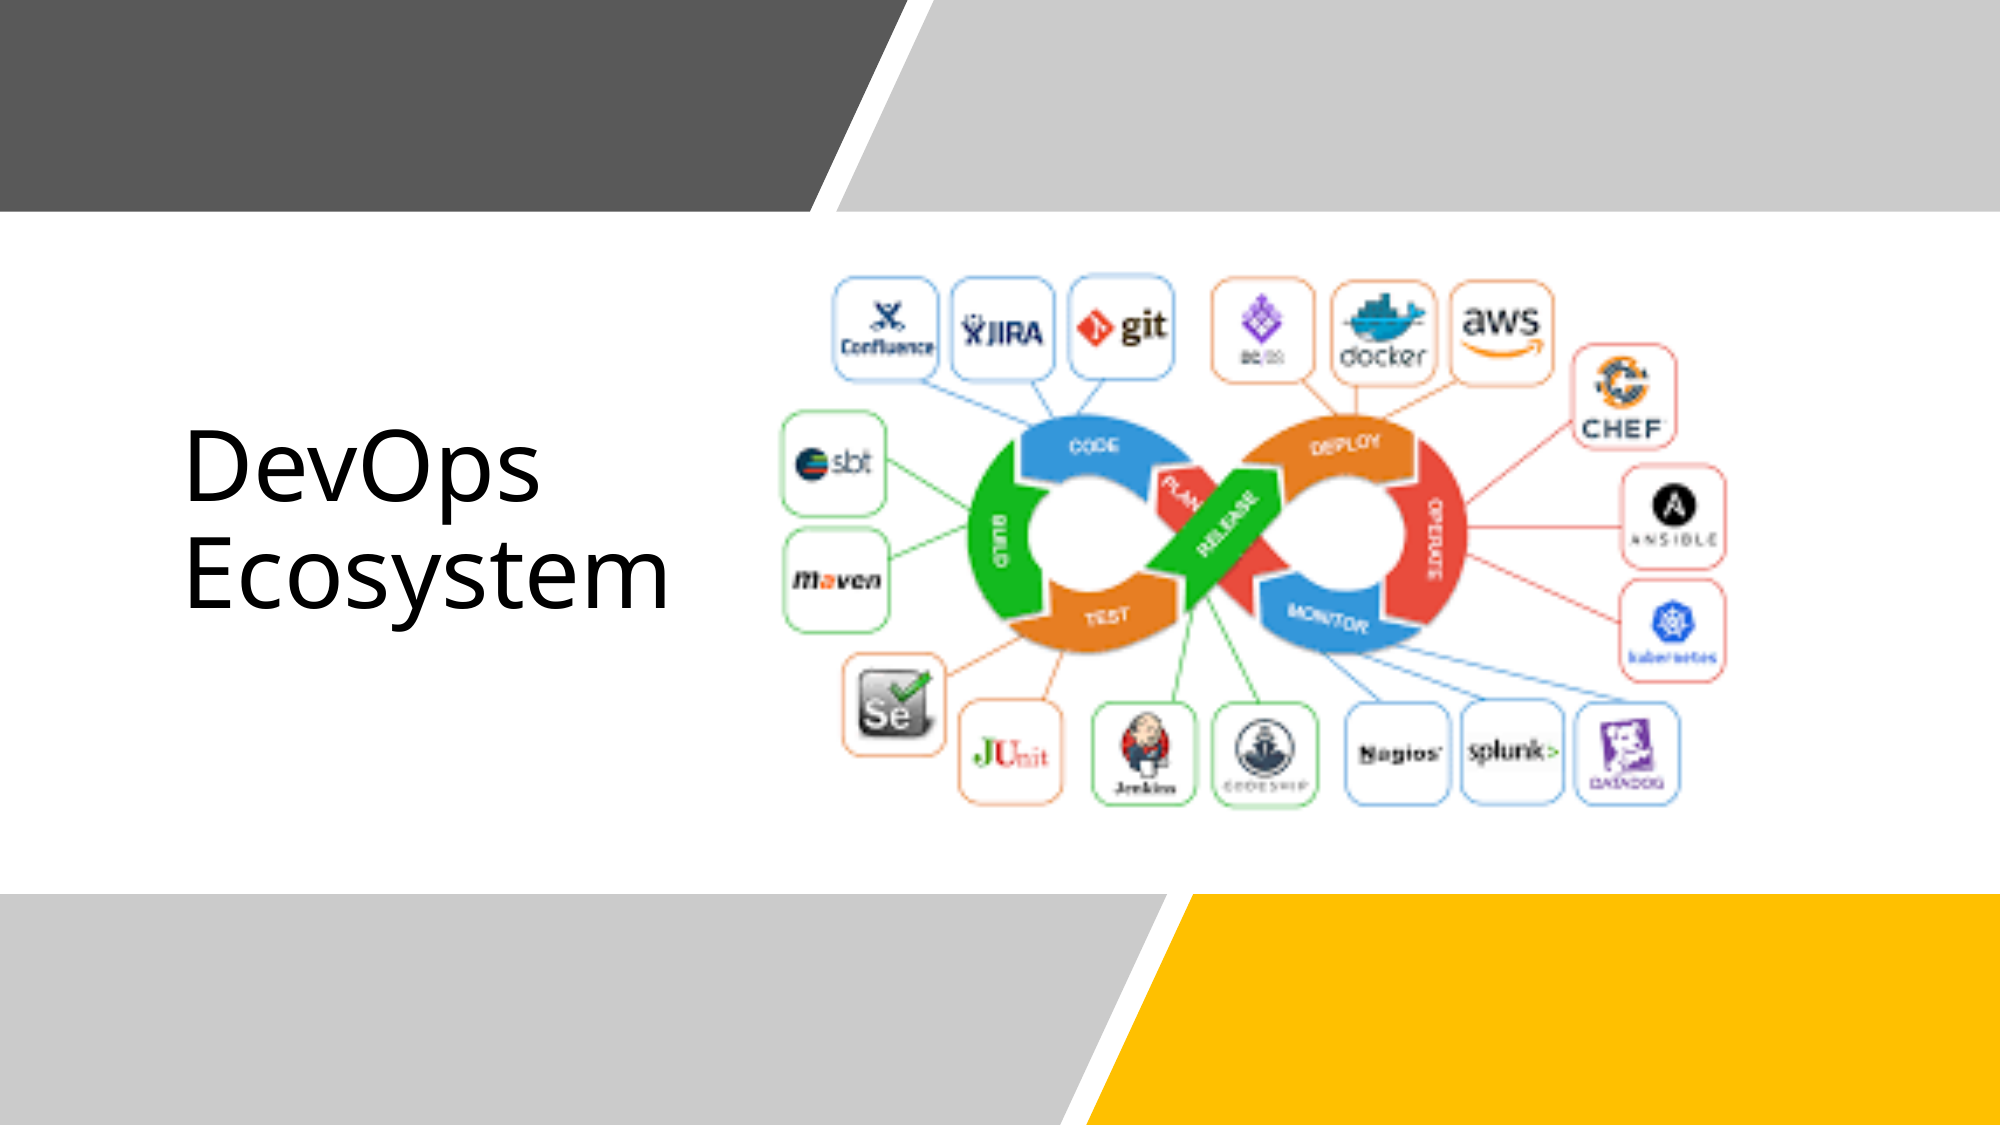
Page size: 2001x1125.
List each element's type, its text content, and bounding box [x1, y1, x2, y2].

picture [719, 256, 1802, 829]
text_box [1085, 893, 2000, 1125]
text_box DevOps Ecosystem [55, 271, 719, 700]
text_box [0, 893, 1169, 1125]
text_box [834, 0, 2000, 213]
text_box [0, 0, 909, 213]
